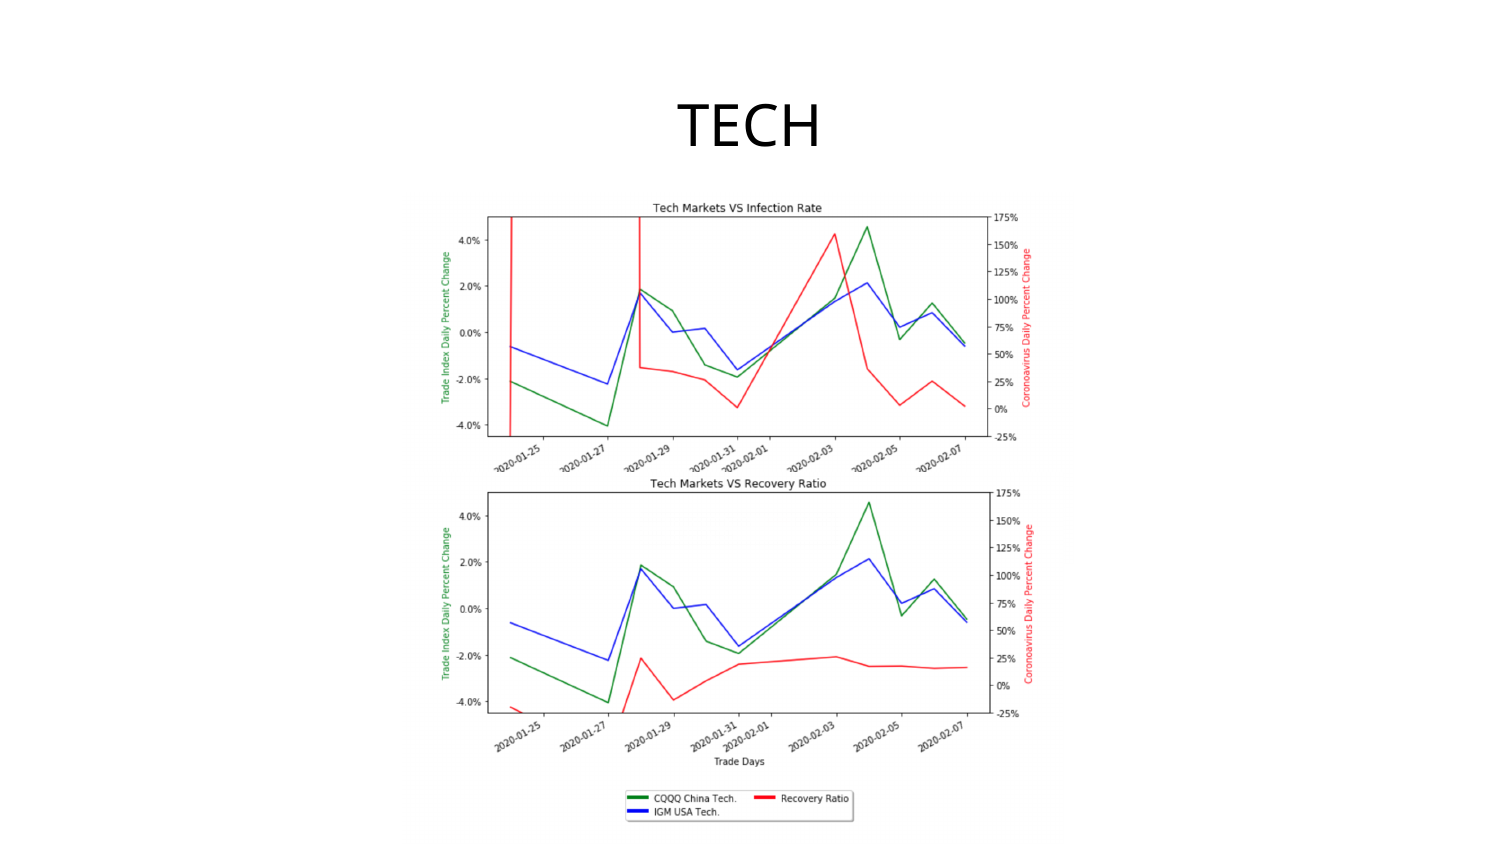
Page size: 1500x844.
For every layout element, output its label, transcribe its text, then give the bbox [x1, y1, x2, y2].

picture [402, 192, 1074, 844]
title TECH [51, 72, 1449, 167]
